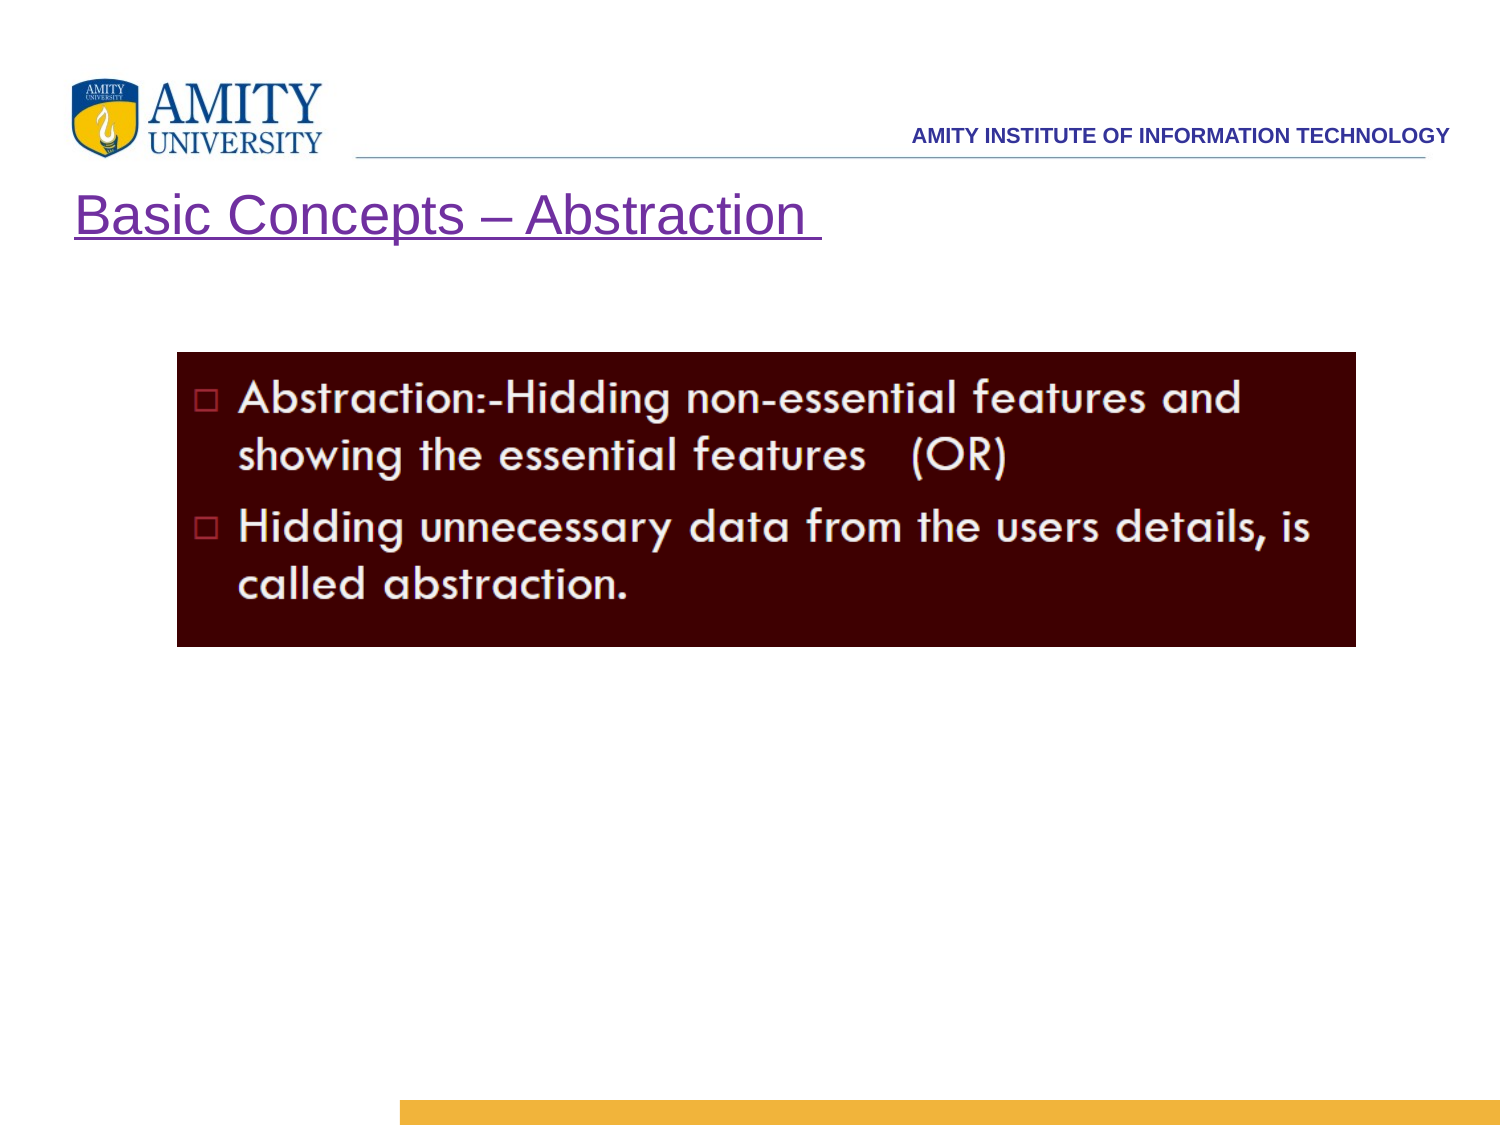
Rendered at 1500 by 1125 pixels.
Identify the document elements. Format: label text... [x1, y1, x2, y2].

picture [177, 352, 1356, 647]
text_box Basic Concepts – Abstraction [59, 170, 1441, 253]
picture [0, 0, 1500, 188]
